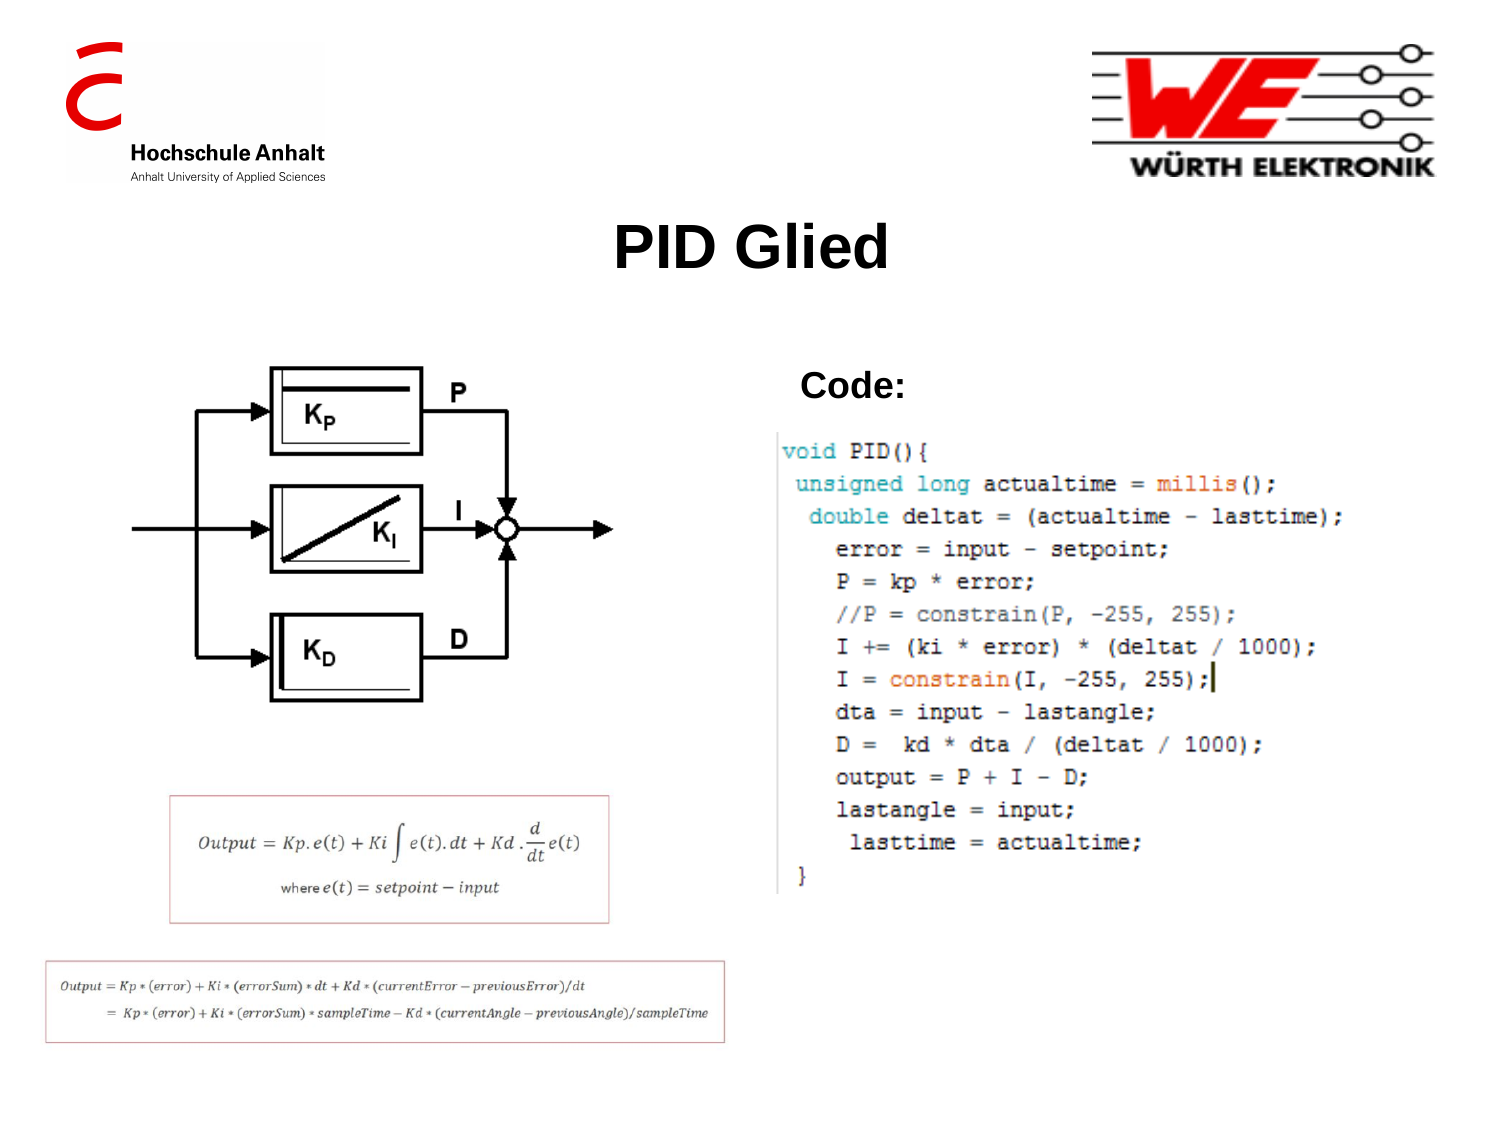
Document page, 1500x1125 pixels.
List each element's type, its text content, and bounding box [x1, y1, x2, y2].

picture [1092, 44, 1438, 177]
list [17, 762, 751, 1078]
title PID Glied [112, 196, 1393, 291]
text_box Code: [785, 353, 1400, 413]
picture [775, 432, 1428, 894]
picture [66, 42, 325, 184]
picture [111, 353, 621, 720]
